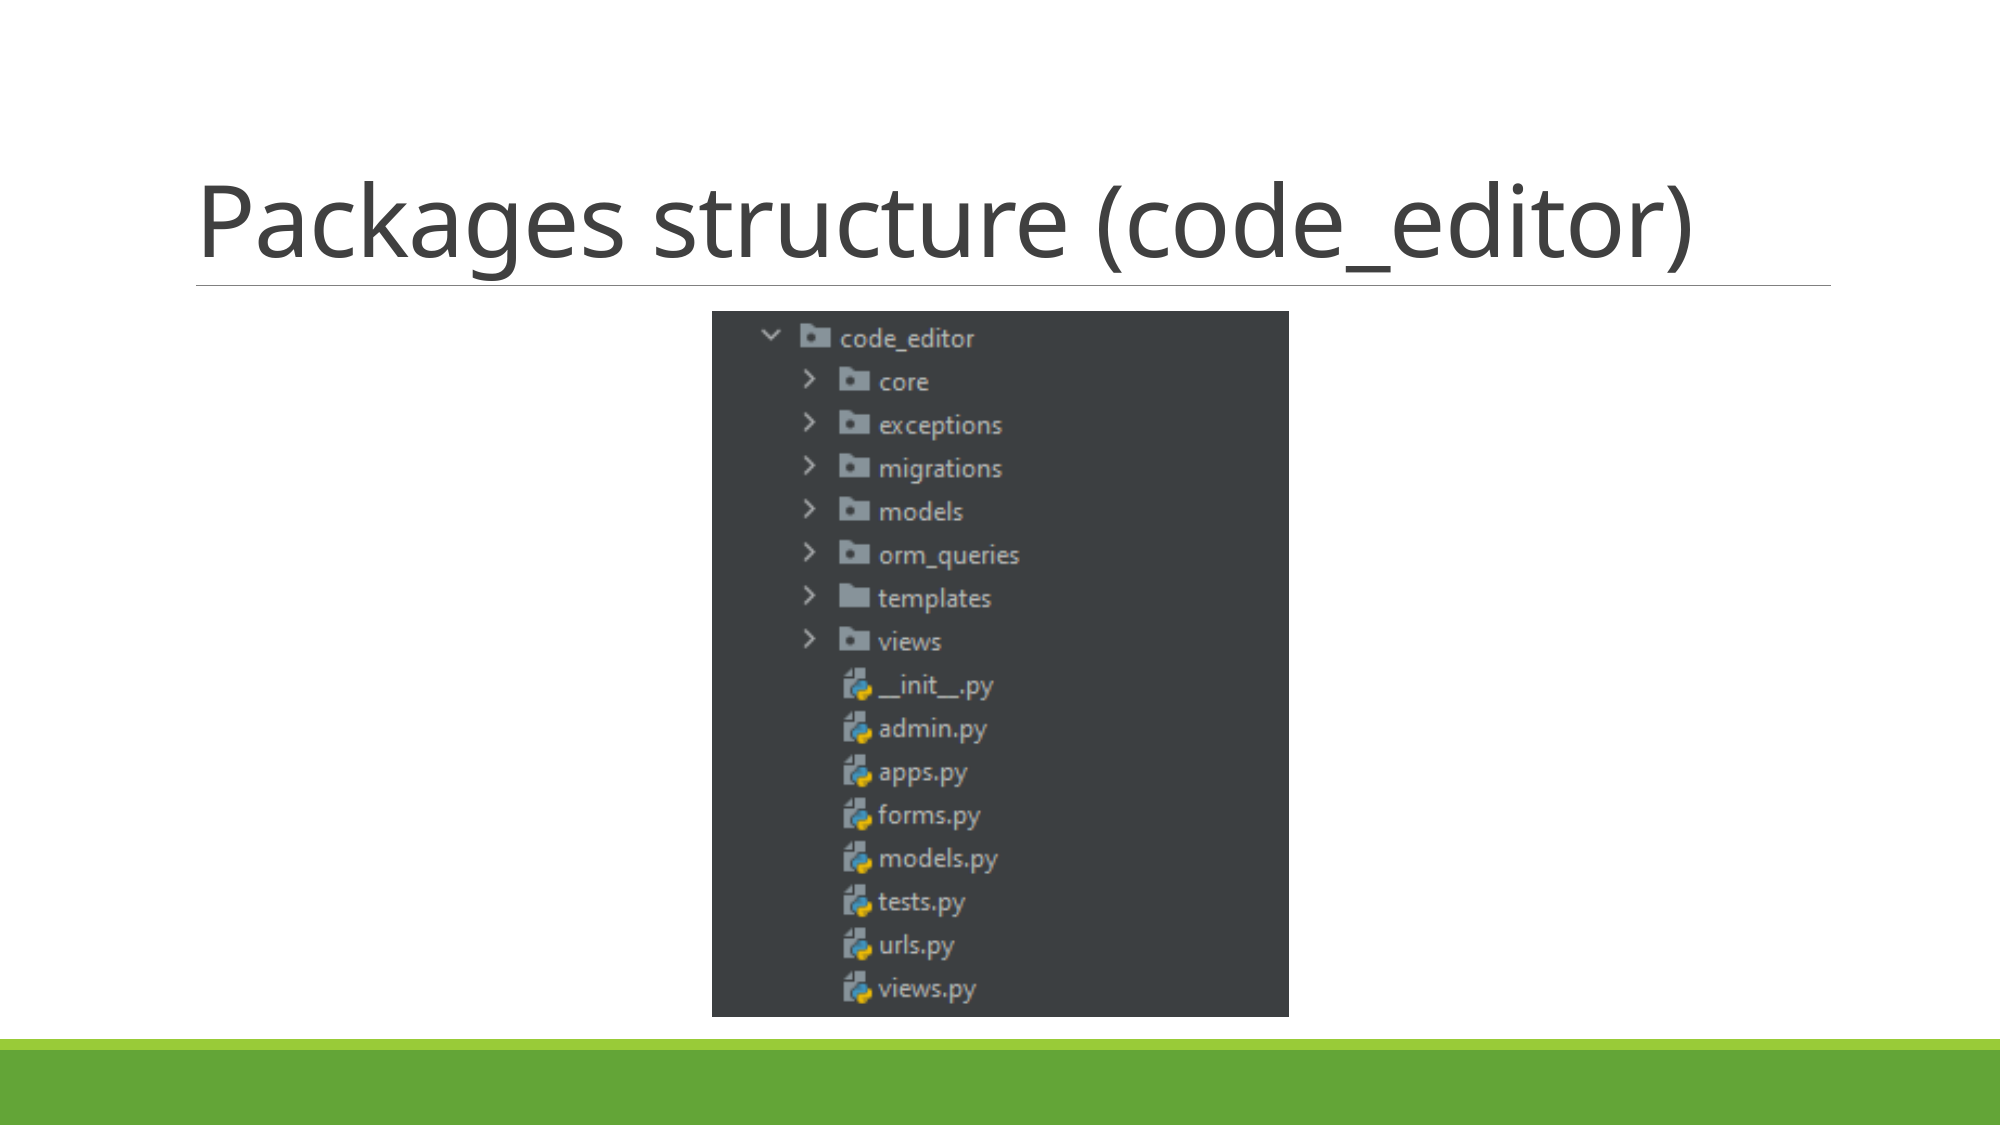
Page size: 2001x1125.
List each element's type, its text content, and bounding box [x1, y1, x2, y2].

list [711, 310, 1289, 1018]
title Packages structure (code_editor) [180, 47, 1830, 285]
